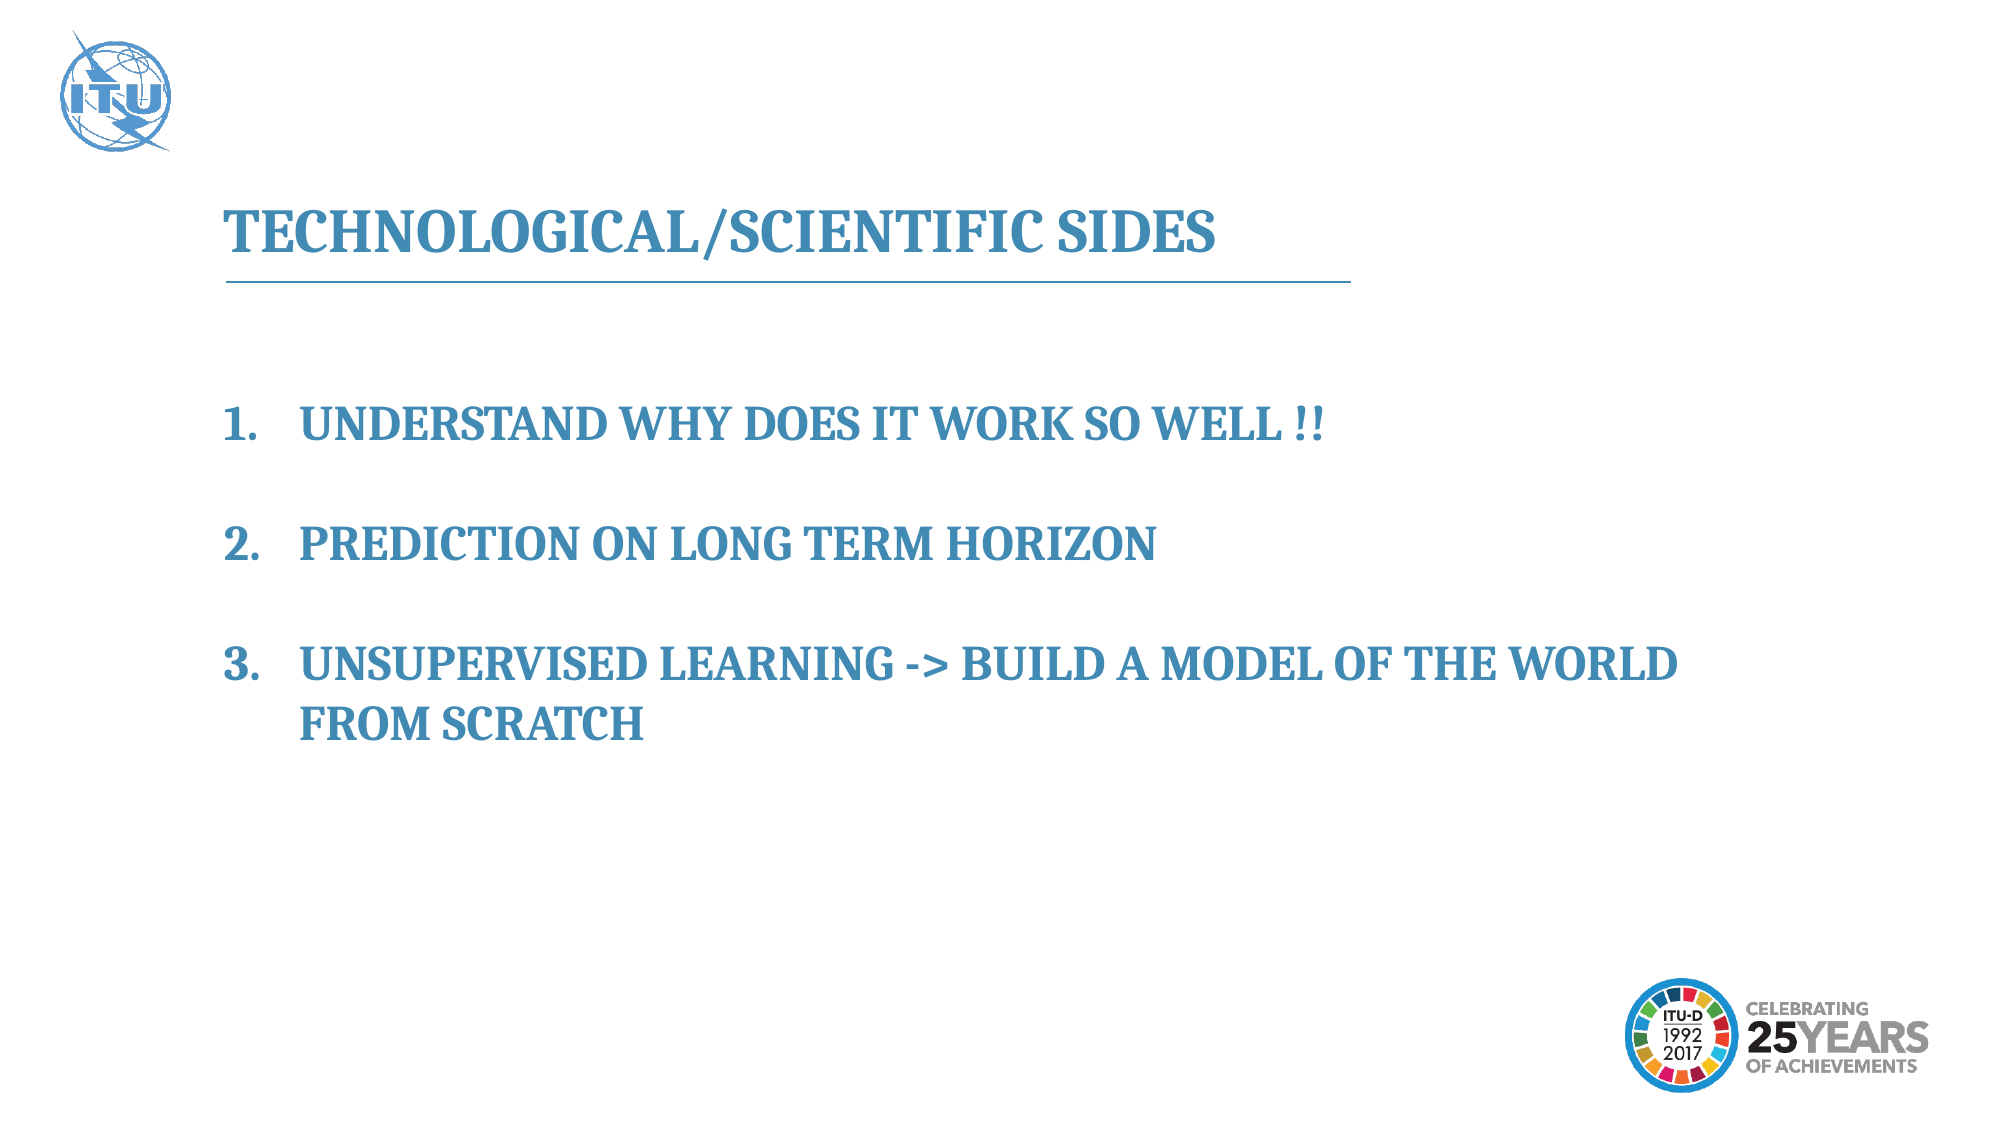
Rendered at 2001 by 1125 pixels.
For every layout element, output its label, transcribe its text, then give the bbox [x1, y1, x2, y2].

text_box UNDERSTAND WHY DOES IT WORK SO WELL !! PREDICTION ON LONG TERM HORIZON UNSUPERVISED LEARNING -> BUILD A MODEL OF THE WORLD FROM SCRATCH [209, 382, 1835, 998]
text_box TECHNOLOGICAL/SCIENTIFIC SIDES [208, 182, 1718, 273]
picture [1623, 977, 1930, 1093]
picture [57, 26, 177, 156]
